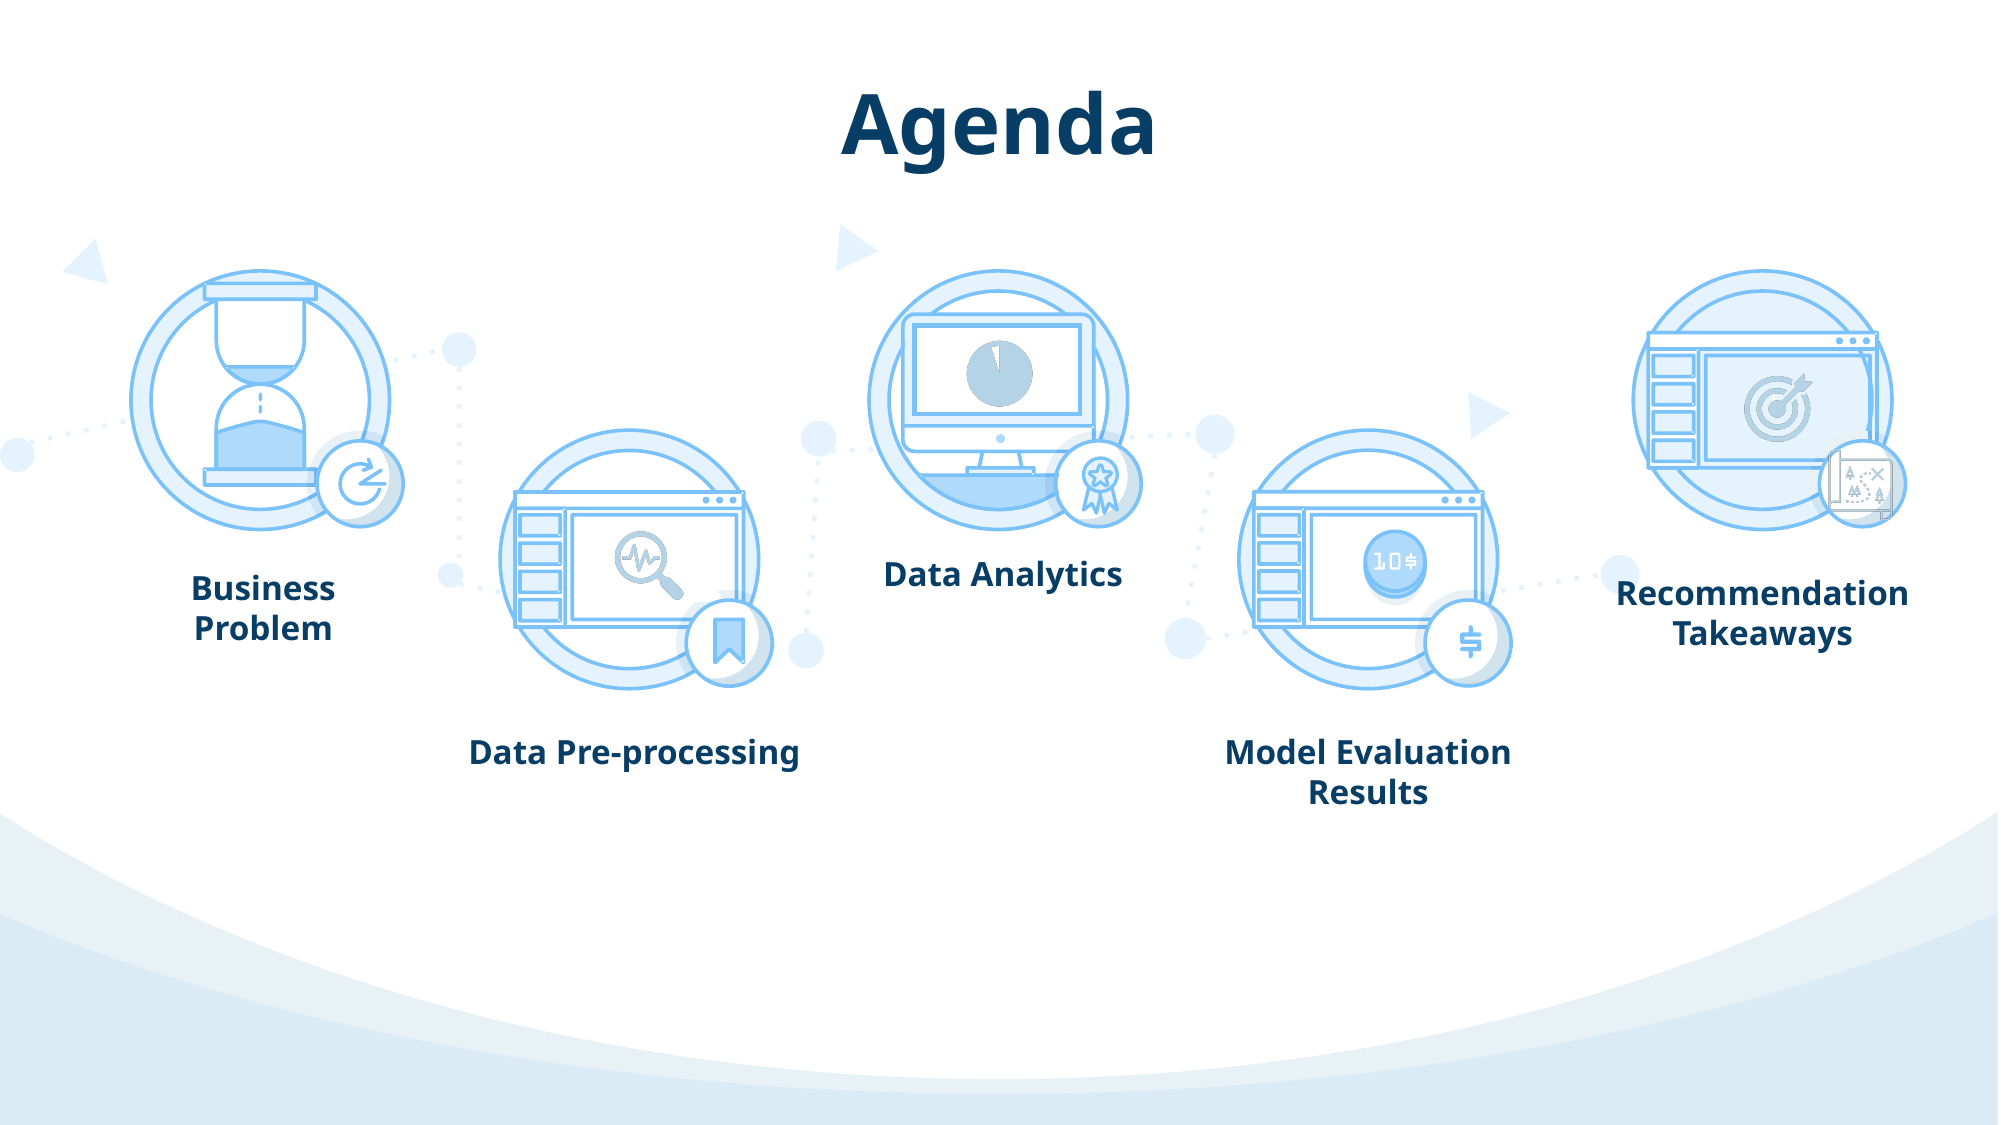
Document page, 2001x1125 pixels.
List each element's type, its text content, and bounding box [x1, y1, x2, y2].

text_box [0, 222, 1952, 813]
text_box Agenda [107, 71, 1893, 173]
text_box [0, 811, 1998, 1125]
picture [1819, 443, 1903, 527]
